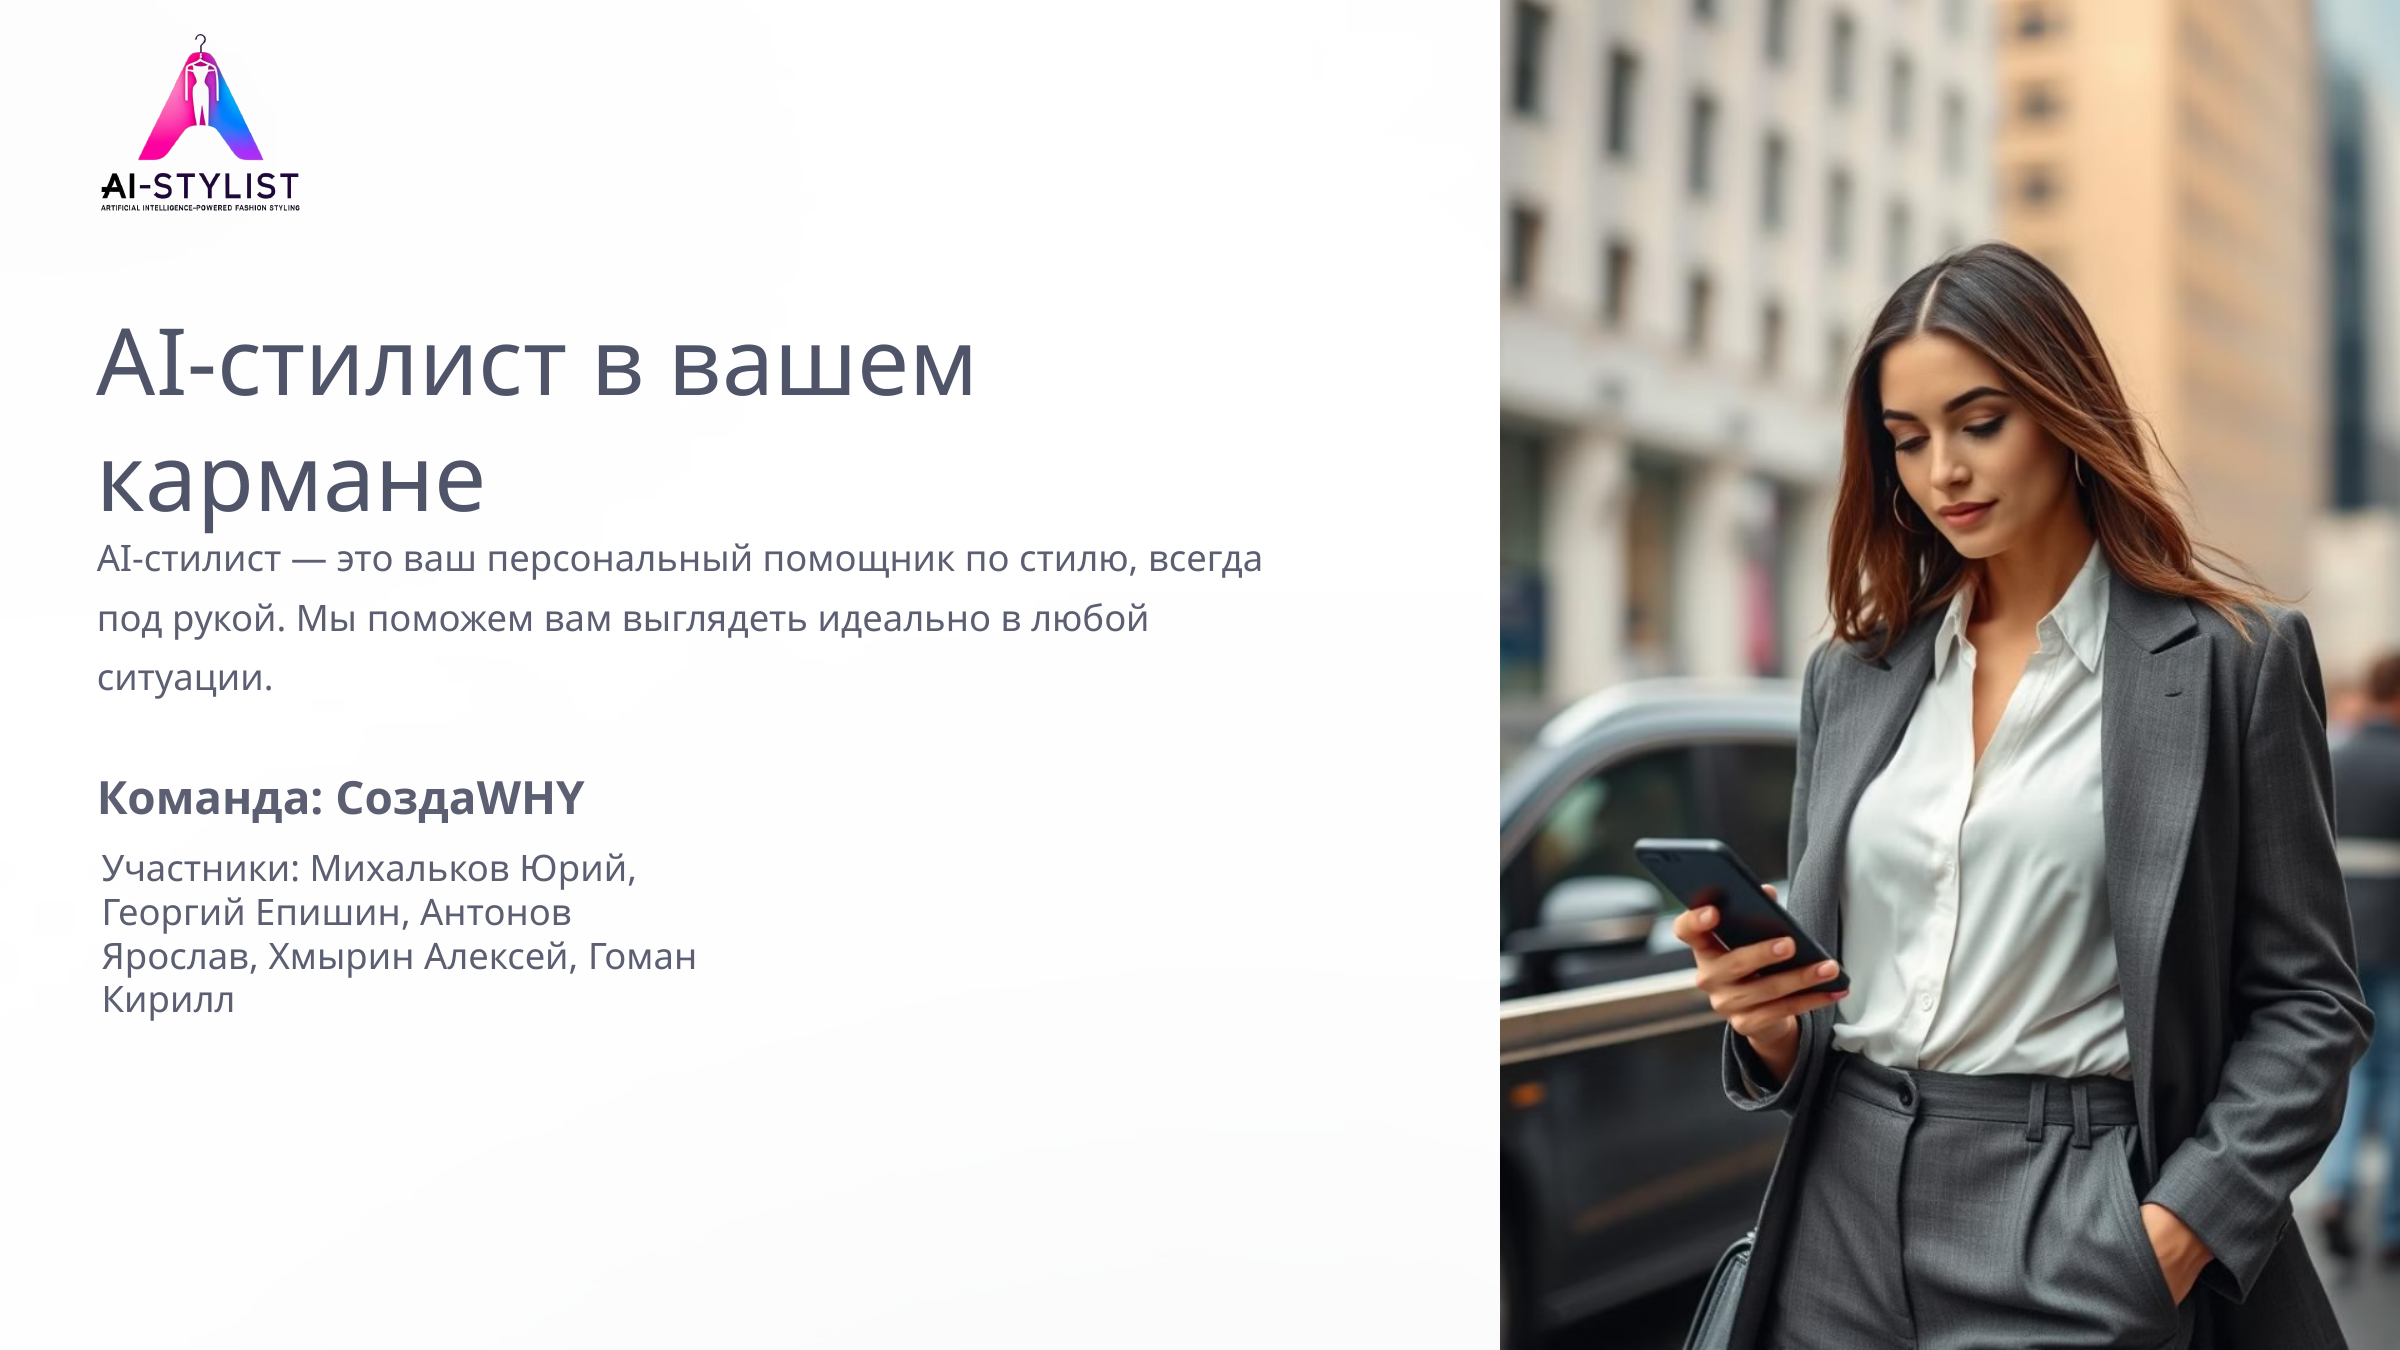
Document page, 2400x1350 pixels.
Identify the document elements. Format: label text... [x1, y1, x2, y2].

text_box AI-стилист в вашем кармане [96, 298, 1337, 519]
text_box Команда: СоздаWHY [96, 759, 592, 825]
text_box Участники: Михальков Юрий, Георгий Епишин, Антонов Ярослав, Хмырин Алексей, Гоман Кирилл [86, 837, 717, 1028]
text_box AI-стилист — это ваш персональный помощник по стилю, всегда под рукой. Мы поможем вам выглядеть идеально в любой ситуации. [96, 519, 1337, 639]
picture [96, 26, 307, 229]
picture [1499, 0, 2400, 1350]
